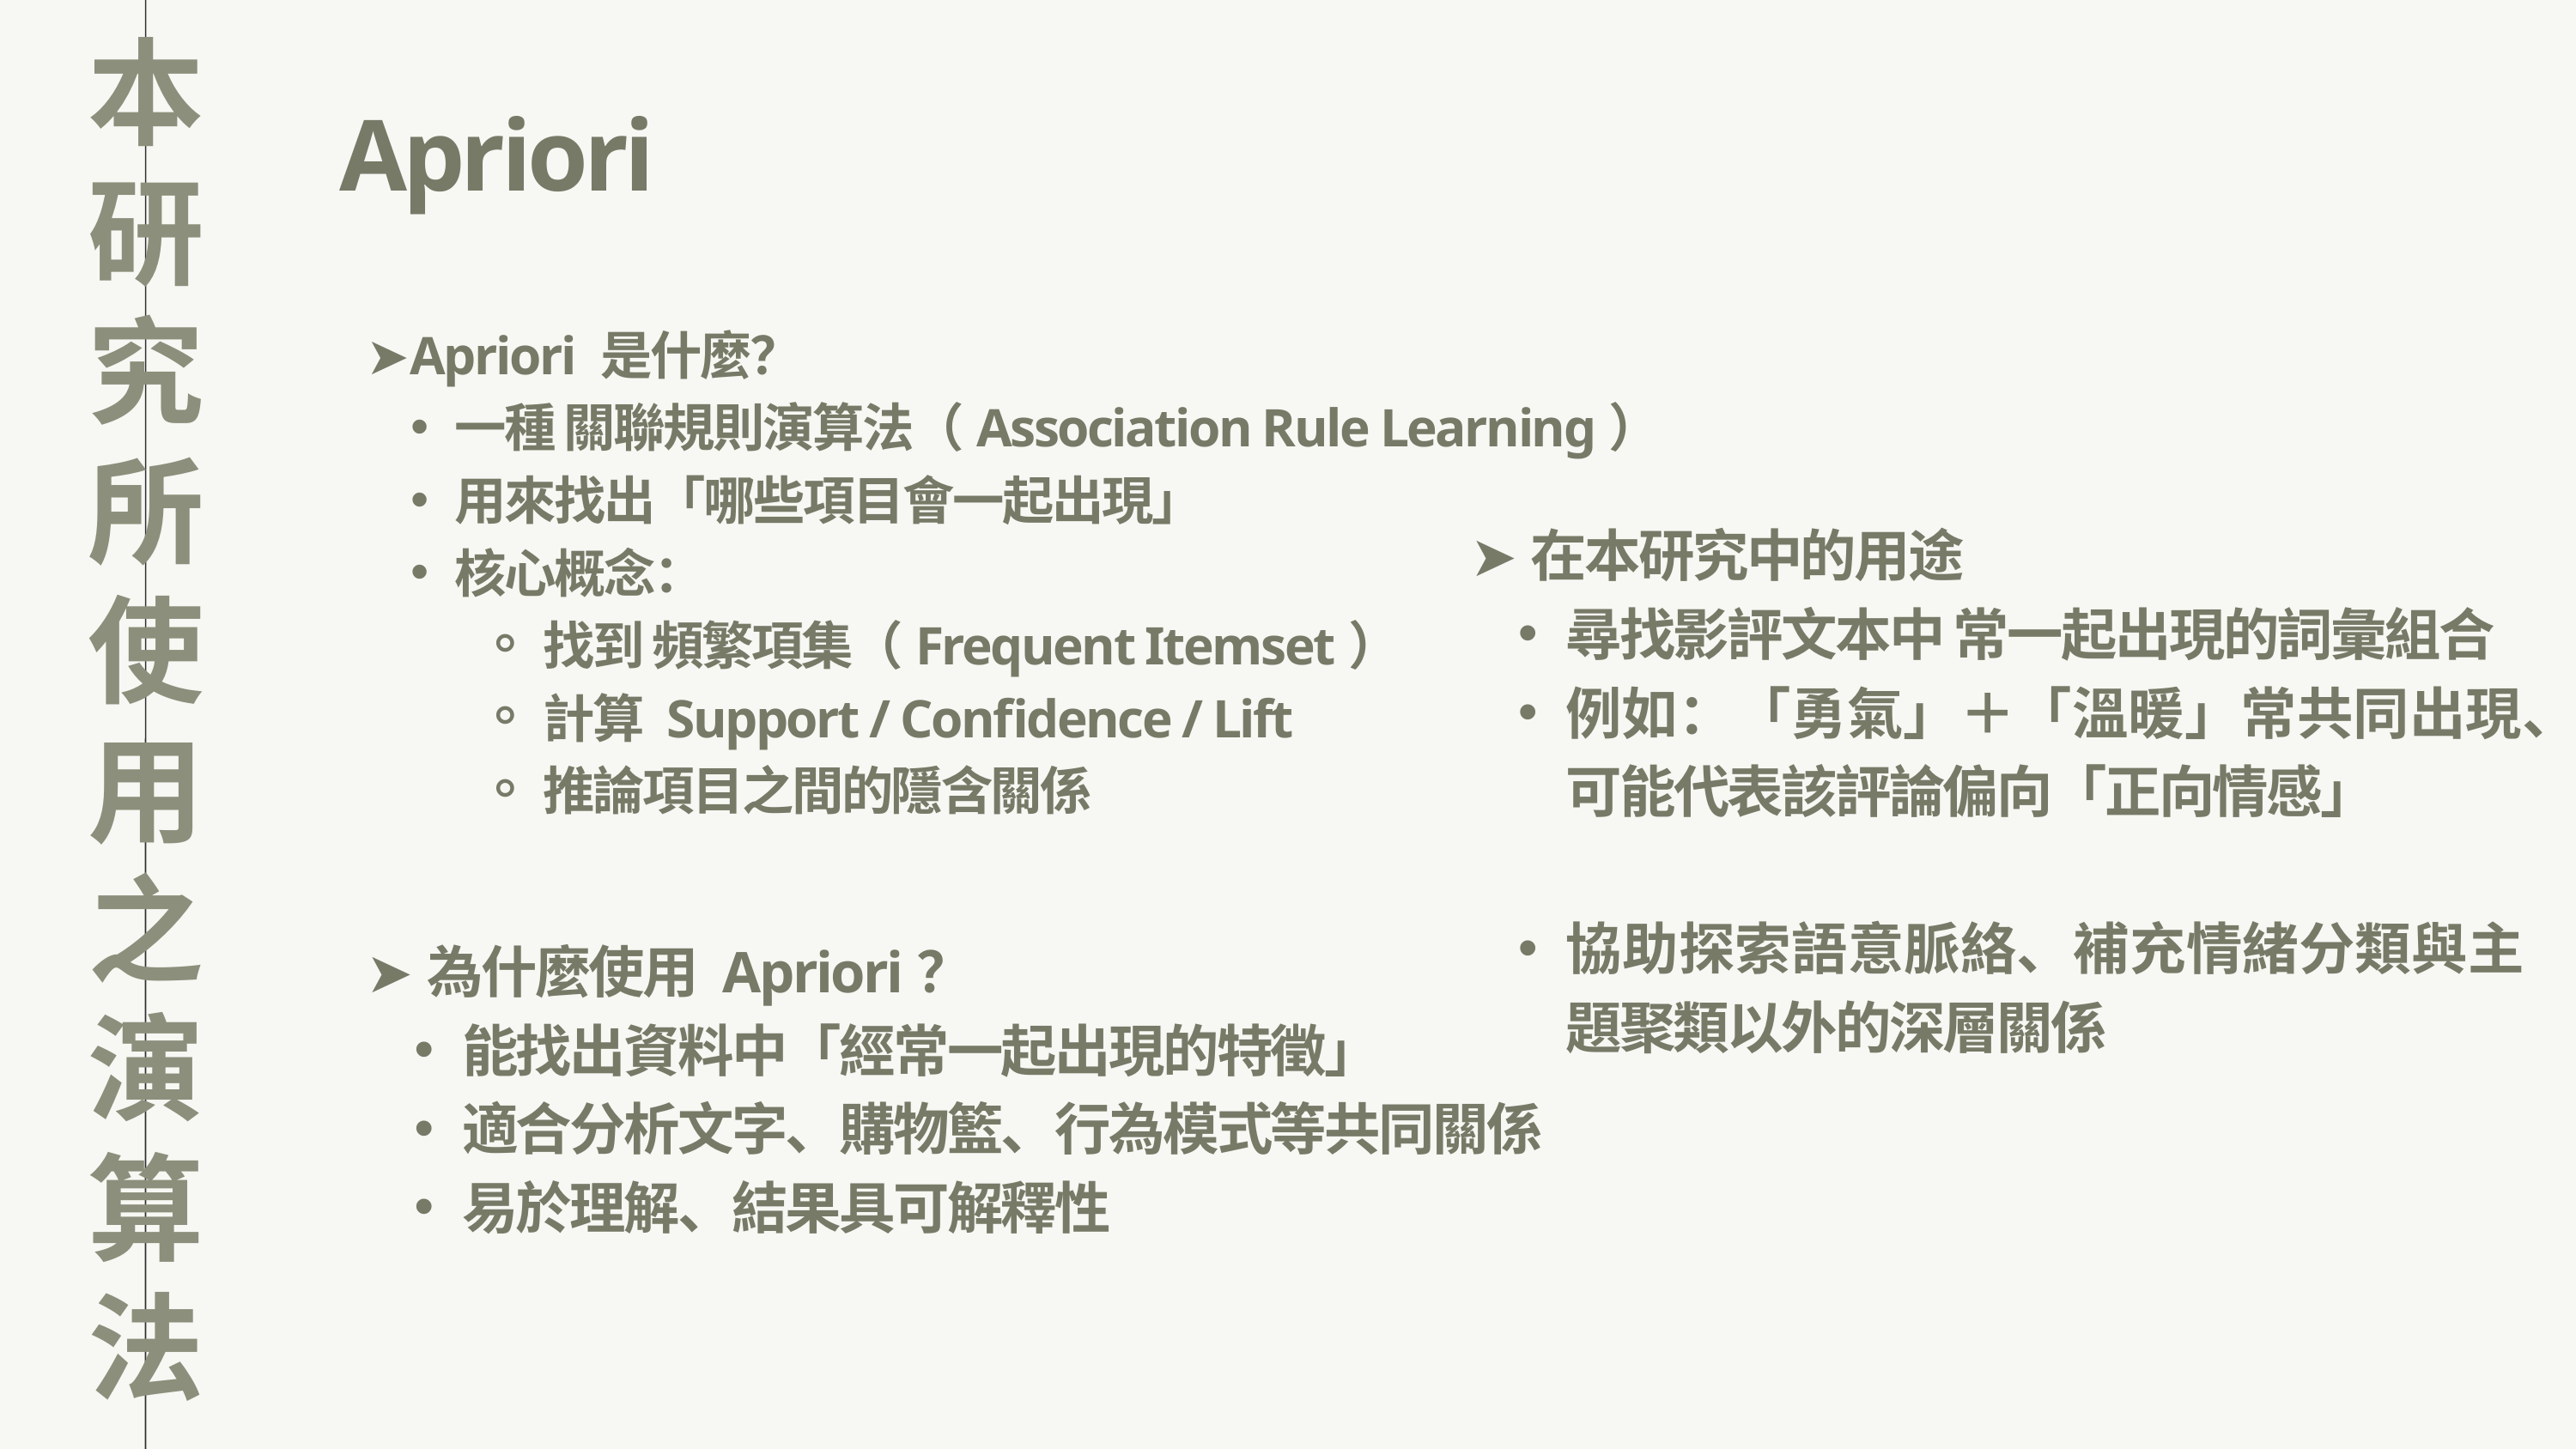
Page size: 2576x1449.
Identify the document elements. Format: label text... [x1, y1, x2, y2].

text_box ➤在本研究中的用途 尋找影評文本中 常一起出現的詞彙組合 例如：「勇氣」＋「溫暖」常共同出現、可能代表該評論偏向「正向情感」 協助探索語意脈絡、補充情緒分類與主題聚類以外的深層關係 [1470, 509, 2523, 1060]
text_box ➤Apriori 是什麼？ 一種 關聯規則演算法（Association Rule Learning） 用來找出「哪些項目會一起出現」 核心概念： 找到 頻繁項集（Frequent Itemset） 計算 Support / Confidence / Lift 推論項目之間的隱含關係 [366, 312, 1779, 821]
text_box ➤為什麼使用 Apriori？ 能找出資料中「經常一起出現的特徵」 適合分析文字、購物籃、行為模式等共同關係 易於理解、結果具可解釋性 [366, 925, 1749, 1240]
text_box 本研究所使用之演算法 [43, 20, 204, 1415]
text_box Apriori [339, 72, 755, 211]
